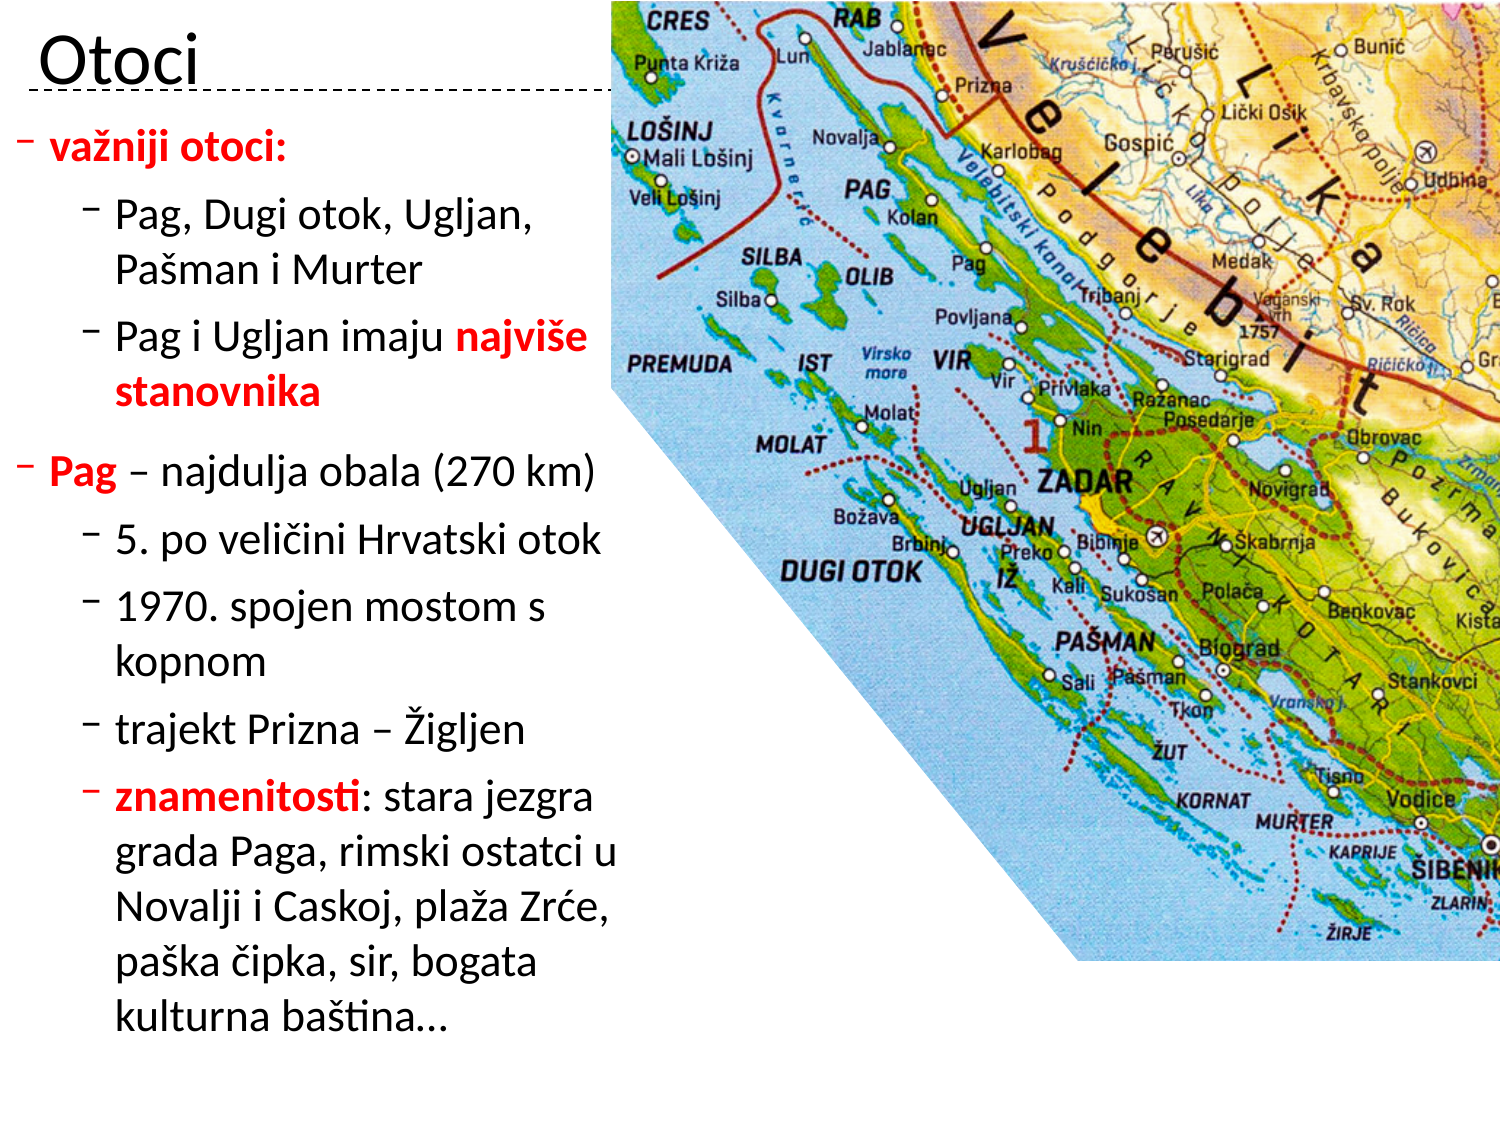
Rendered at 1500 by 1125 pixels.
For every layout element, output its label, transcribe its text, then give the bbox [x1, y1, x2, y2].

text_box važniji otoci: Pag, Dugi otok, Ugljan, Pašman i Murter Pag i Ugljan imaju najviše stanovnika Pag – najdulja obala (270 km) 5. po veličini Hrvatski otok 1970. spojen mostom s kopnom trajekt Prizna – Žigljen znamenitosti: stara jezgra grada Paga, rimski ostatci u Novalji i Caskoj, plaža Zrće, paška čipka, sir, bogata kulturna baština… [0, 108, 667, 1106]
title Otoci [23, 7, 559, 102]
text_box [564, 1, 1500, 979]
